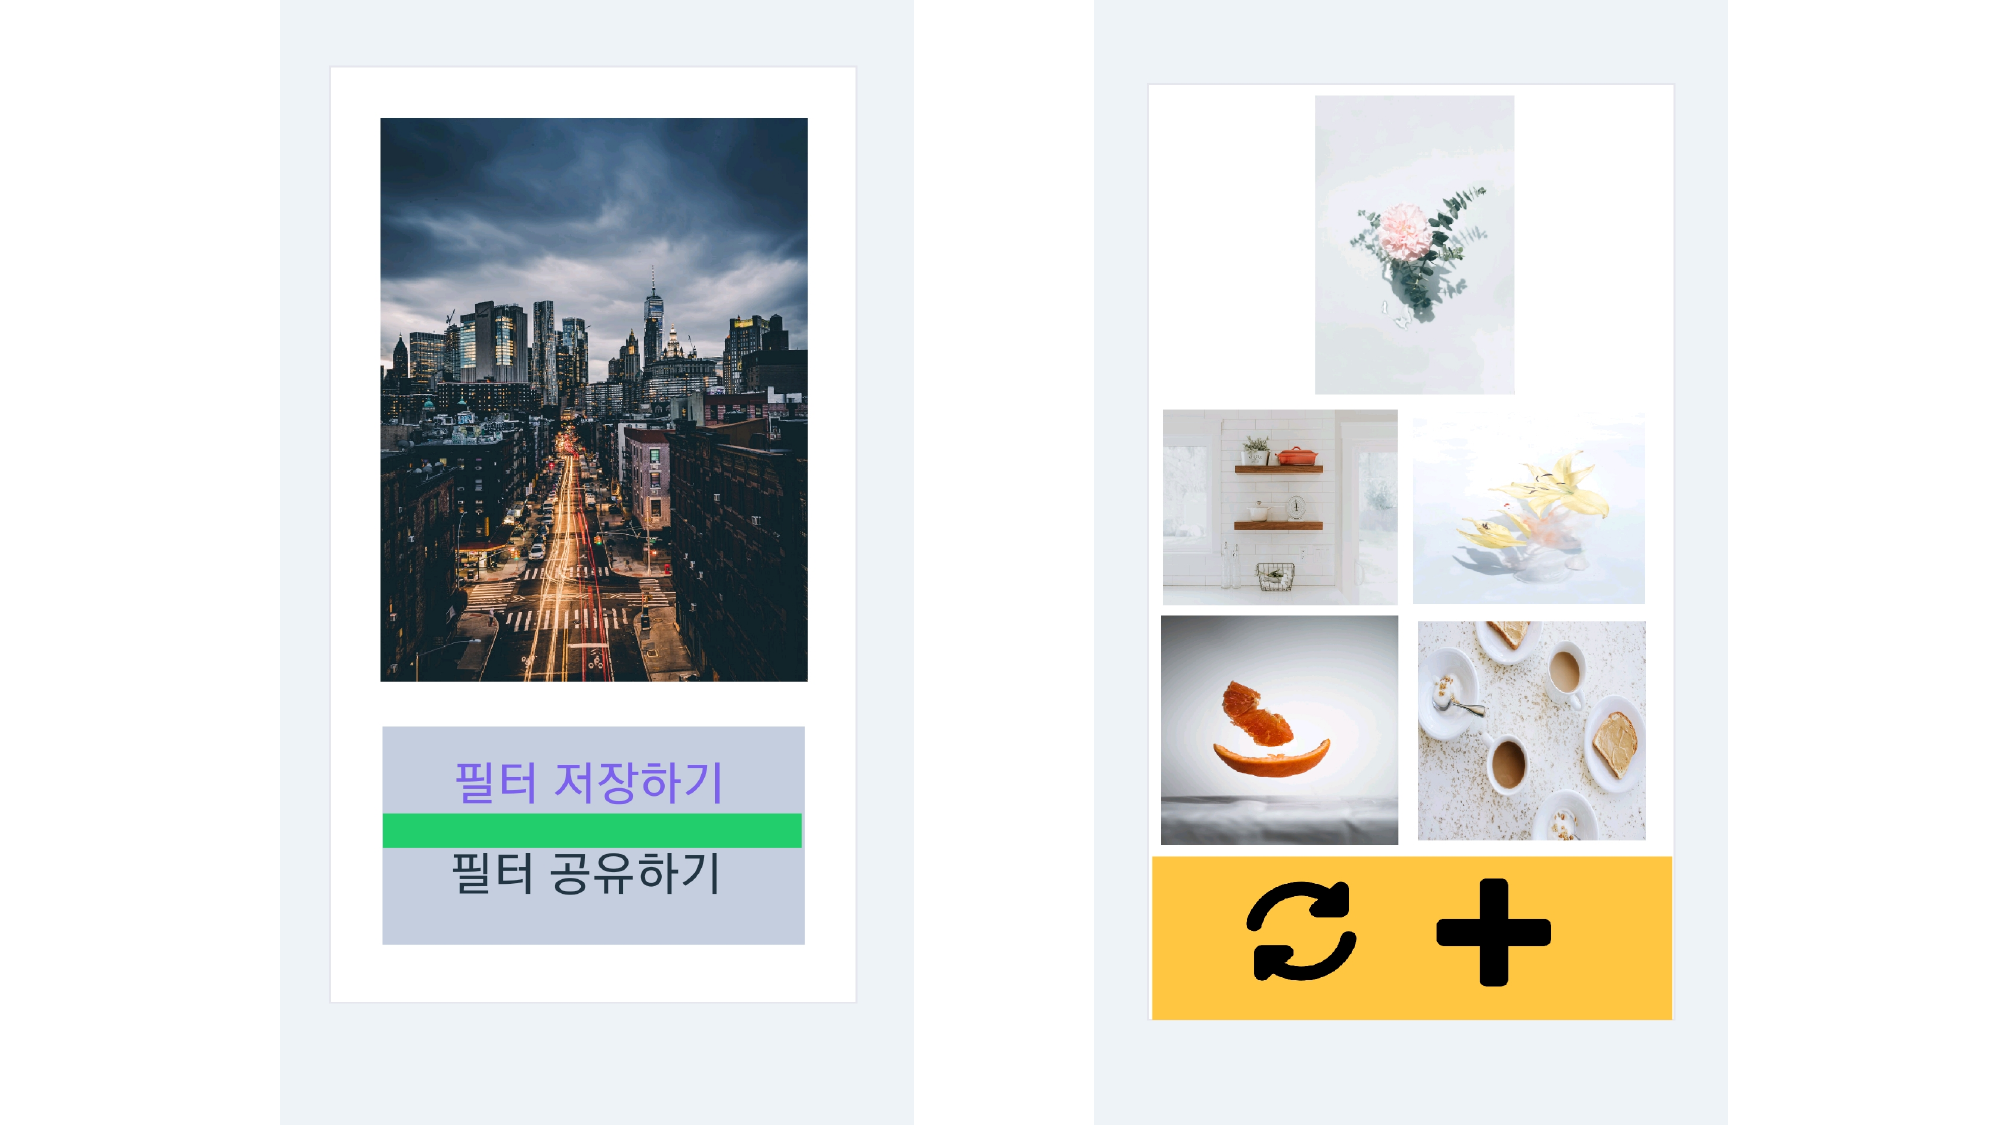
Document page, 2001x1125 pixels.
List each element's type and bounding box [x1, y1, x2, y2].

picture [1094, 0, 1728, 1125]
picture [280, 0, 914, 1125]
